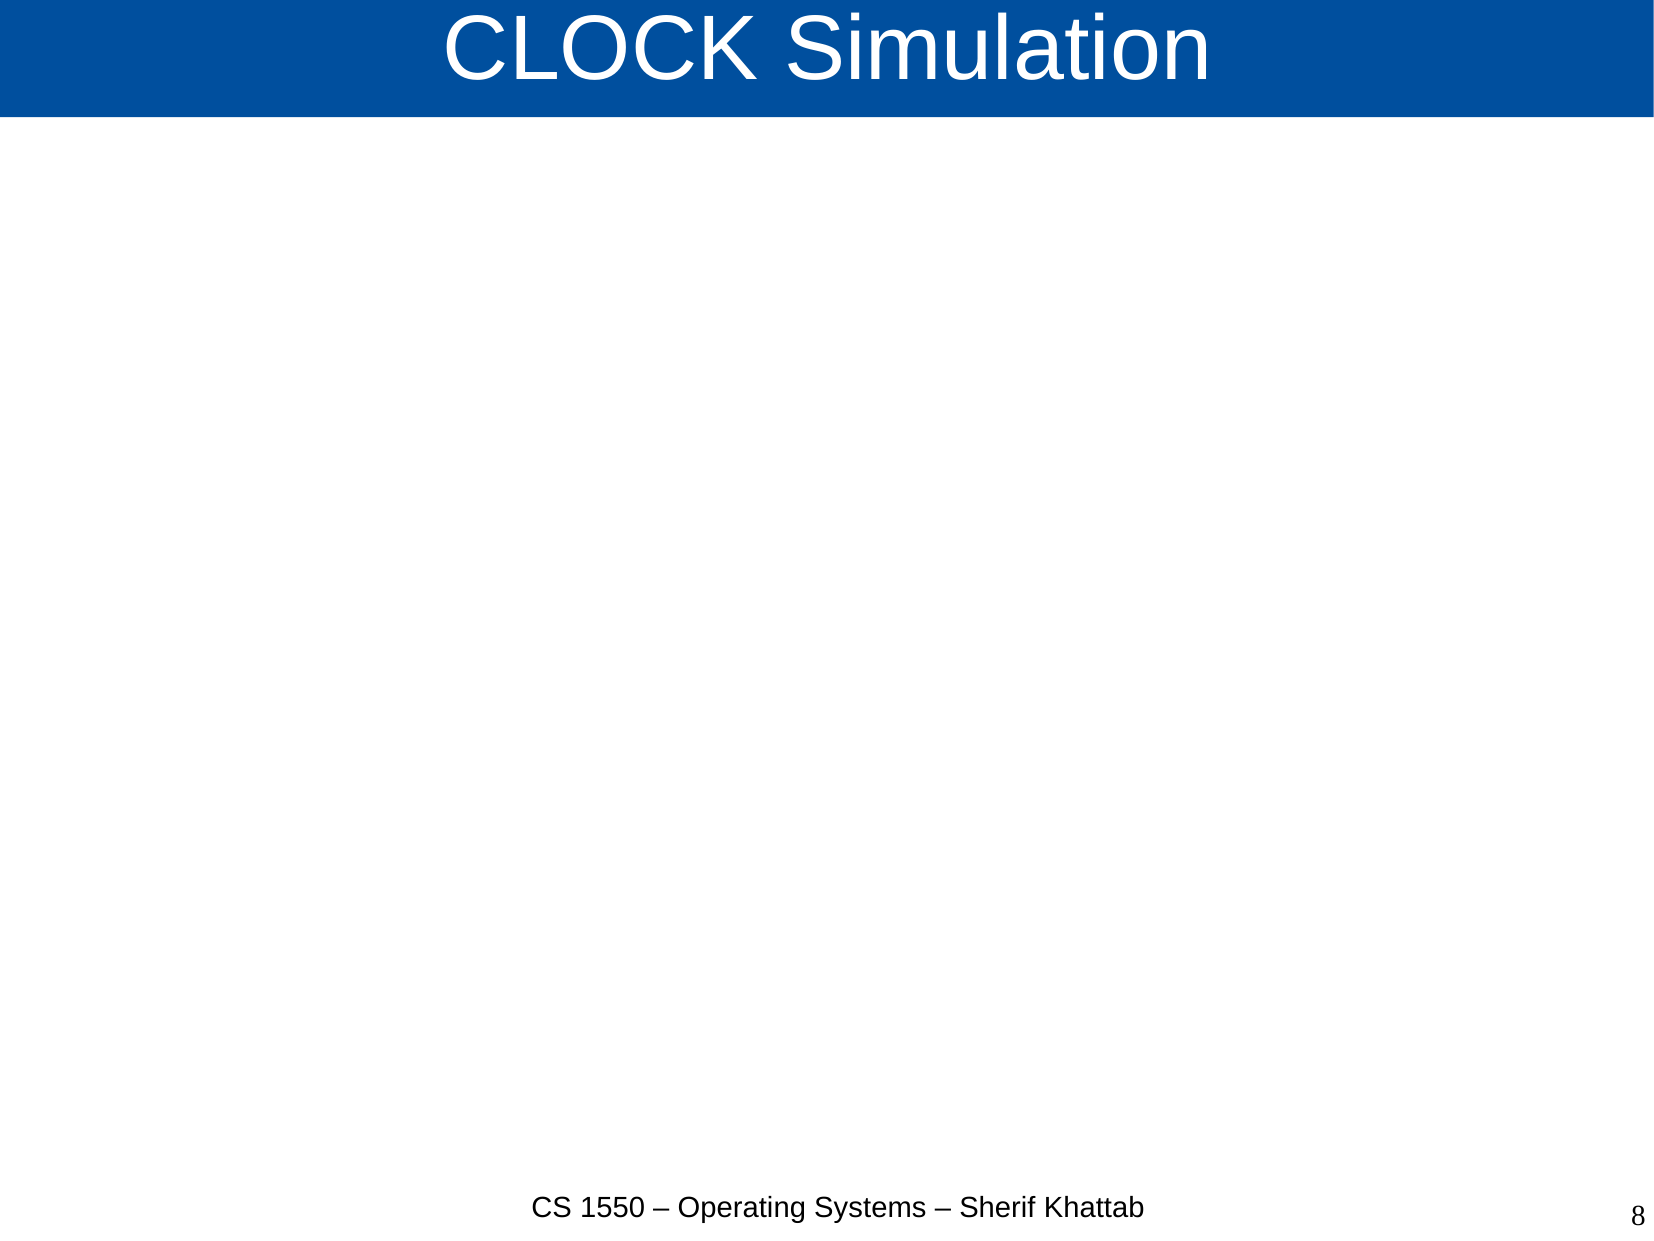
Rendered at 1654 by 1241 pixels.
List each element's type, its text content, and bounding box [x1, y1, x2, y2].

footer CS 1550 – Operating Systems – Sherif Khattab [460, 1190, 1217, 1241]
slide_number 8 [1265, 1198, 1647, 1241]
title CLOCK Simulation [0, 0, 1654, 118]
